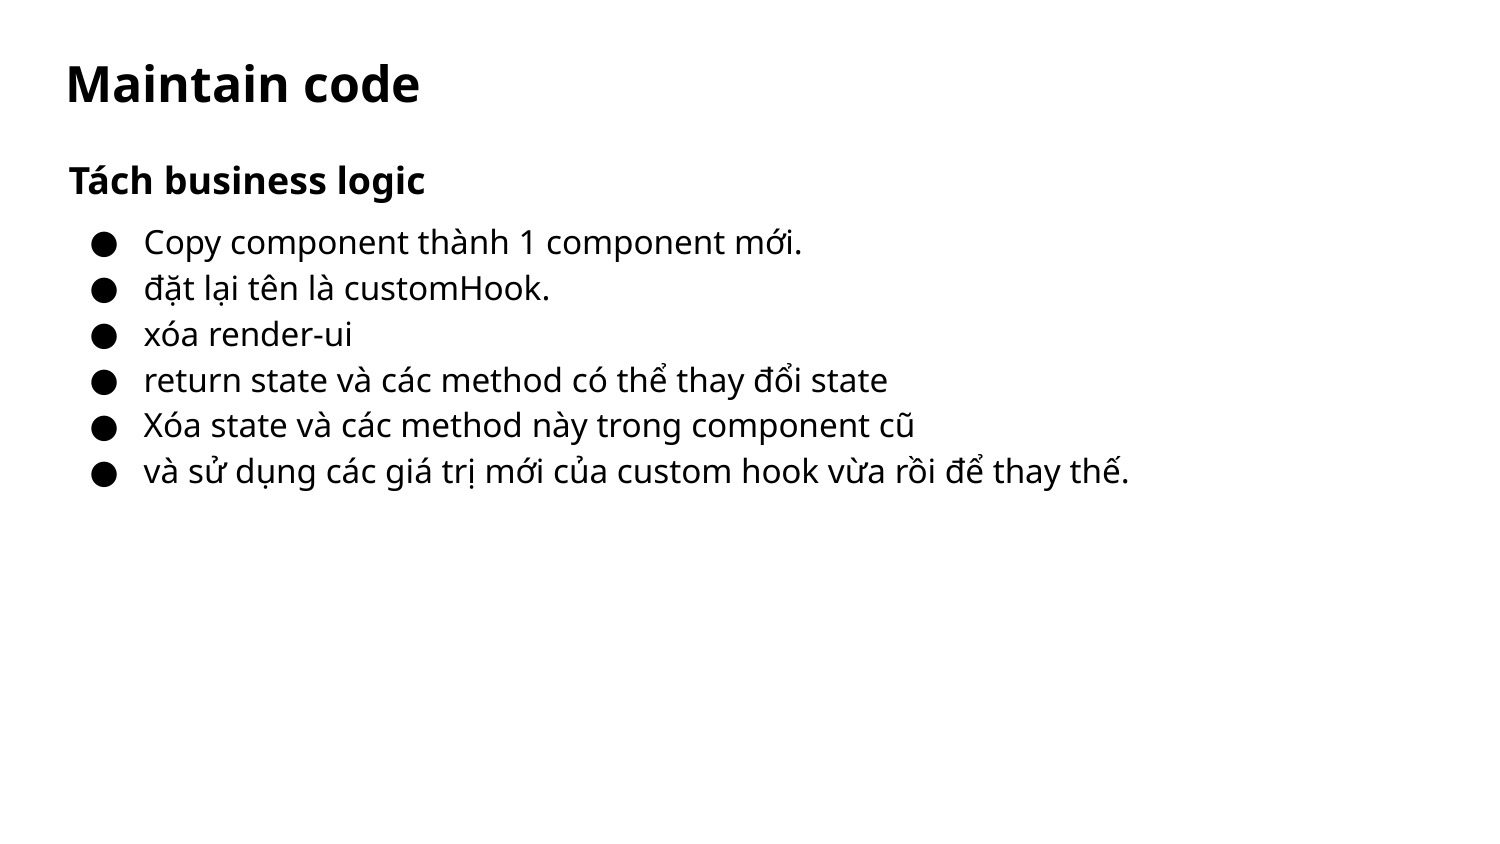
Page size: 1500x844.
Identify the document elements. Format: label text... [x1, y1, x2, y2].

title Maintain code [53, 31, 1446, 135]
list Copy component thành 1 component mới. đặt lại tên là customHook. xóa render-ui return state và các method có thể thay đổi state Xóa state và các method này trong component cũ và sử dụng các giá trị mới của custom hook vừa rồi để thay thế. [53, 200, 1432, 790]
list Tách business logic [53, 147, 1373, 200]
